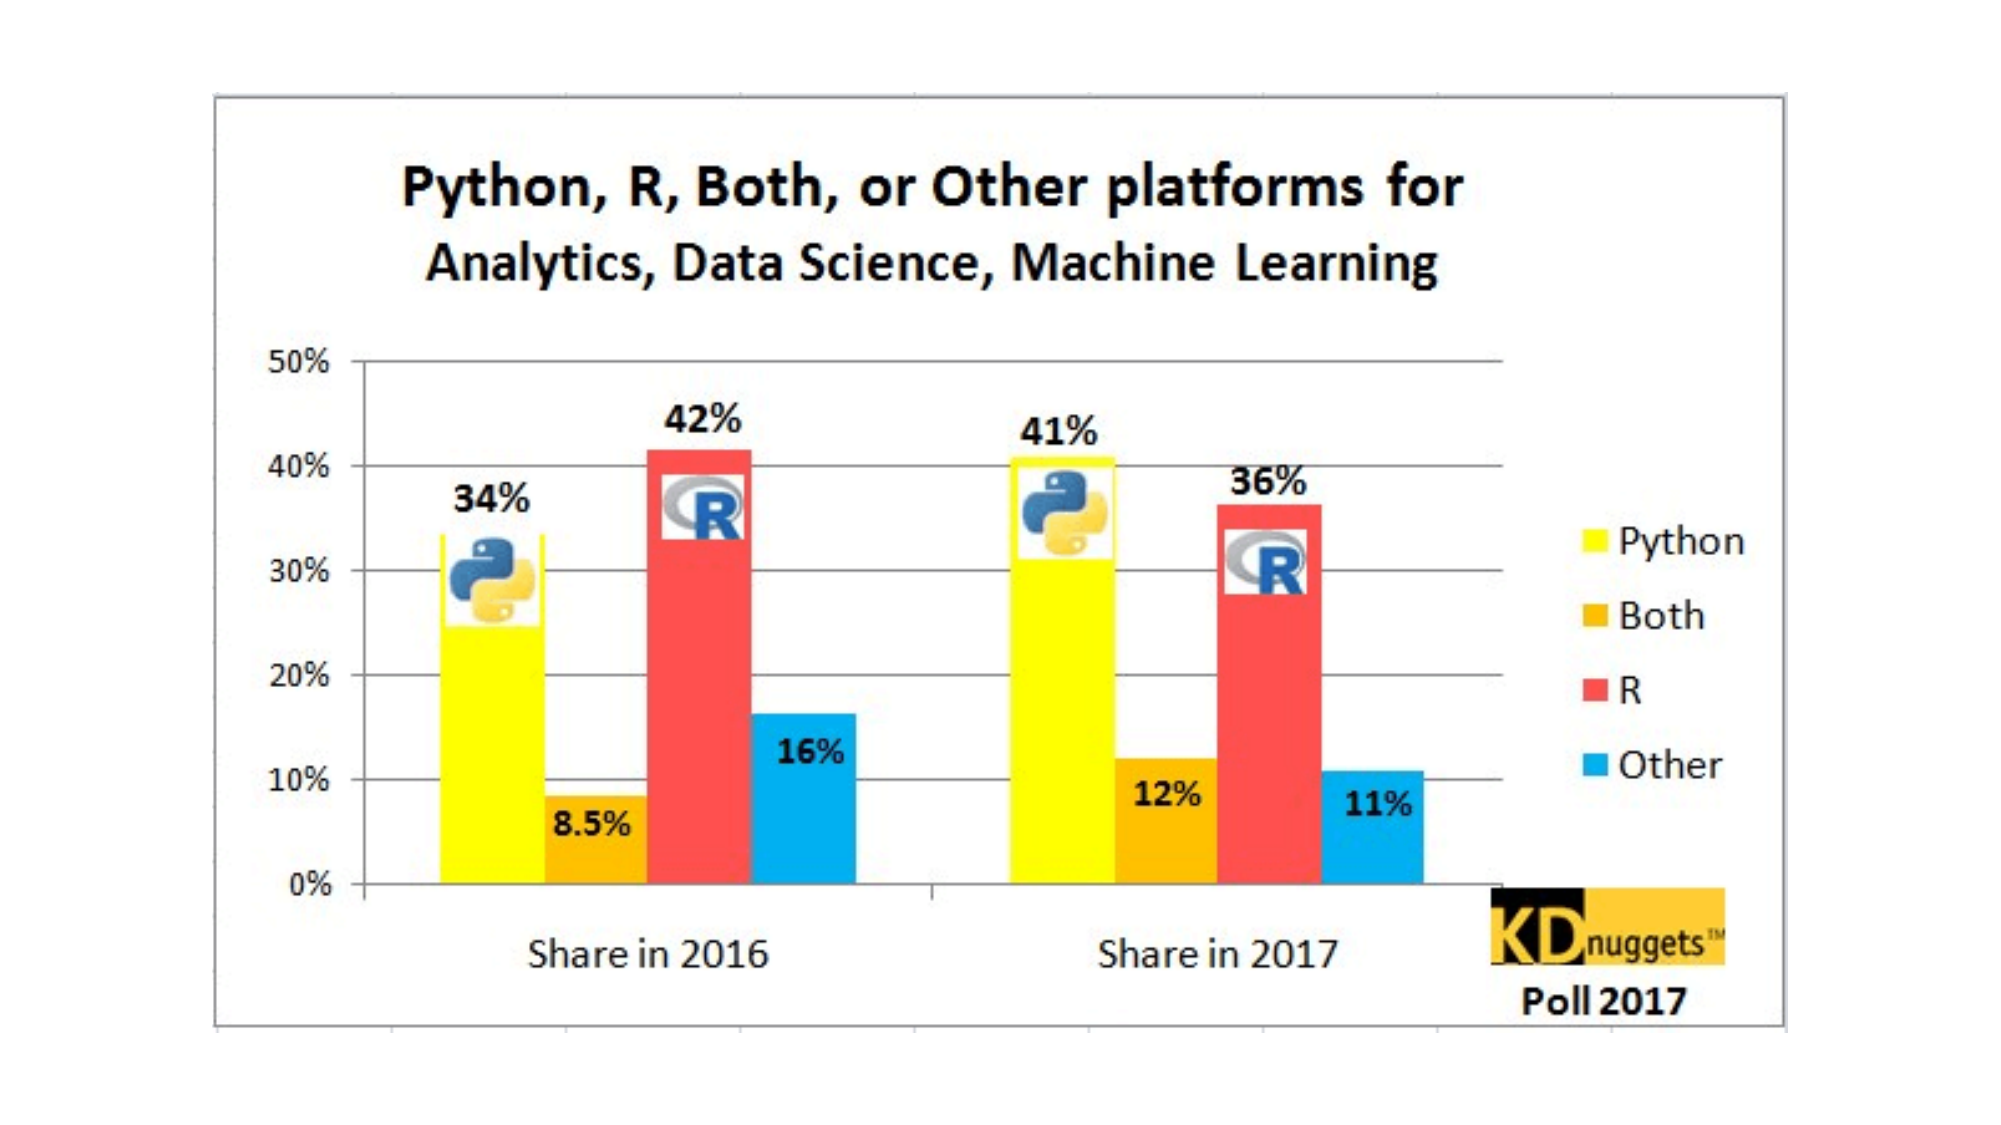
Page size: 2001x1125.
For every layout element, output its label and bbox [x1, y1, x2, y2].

picture [212, 92, 1788, 1033]
